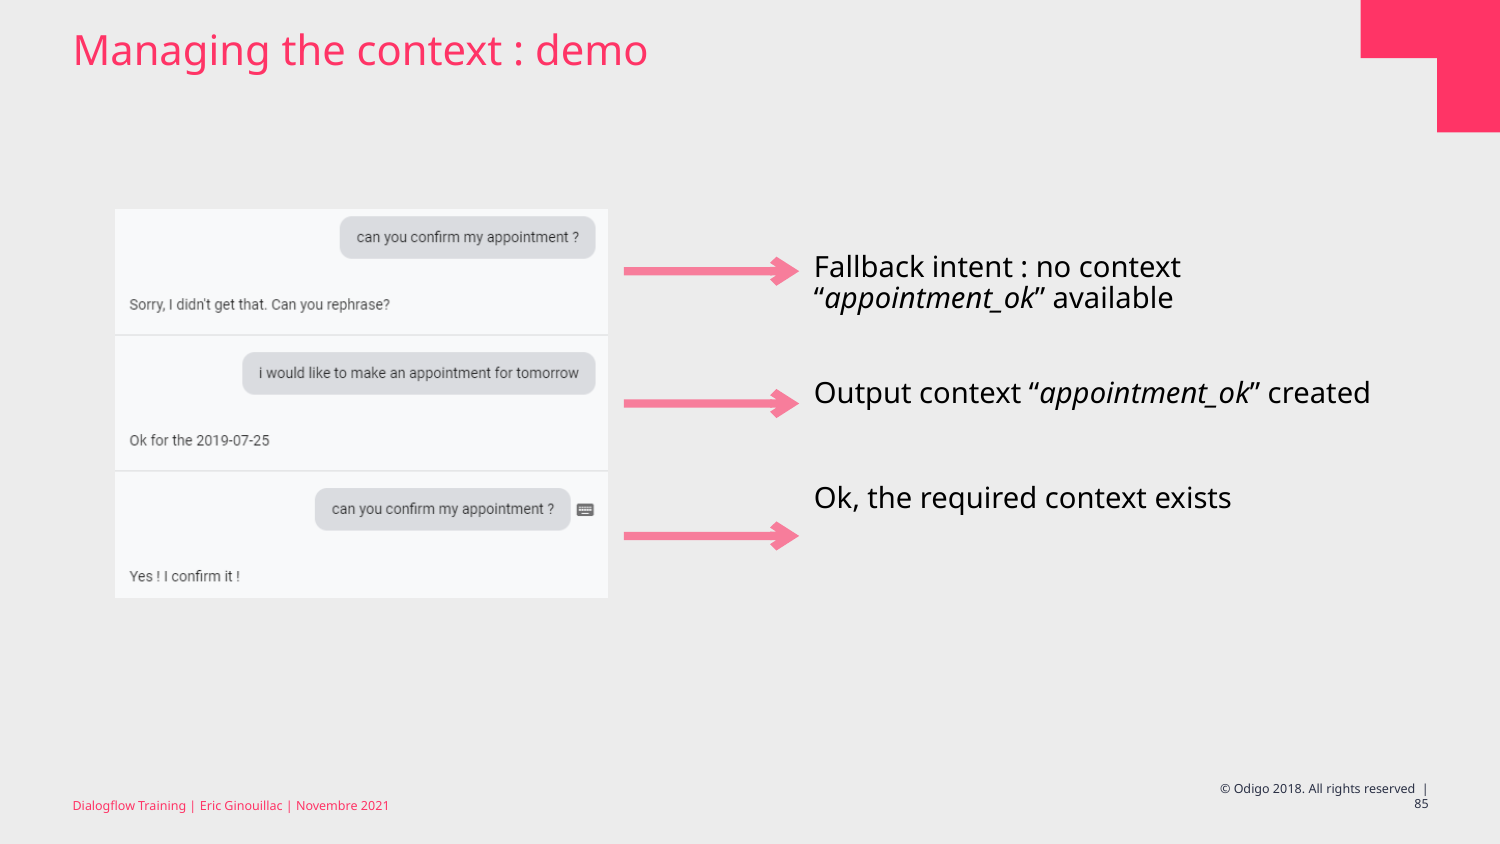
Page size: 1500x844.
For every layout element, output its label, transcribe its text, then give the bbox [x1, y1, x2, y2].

picture [115, 209, 608, 598]
text_box Fallback intent : no context “appointment_ok” available Output context “appointment_ok” created Ok, the required context exists [799, 245, 1408, 489]
title Managing the context : demo [1, 0, 1146, 133]
